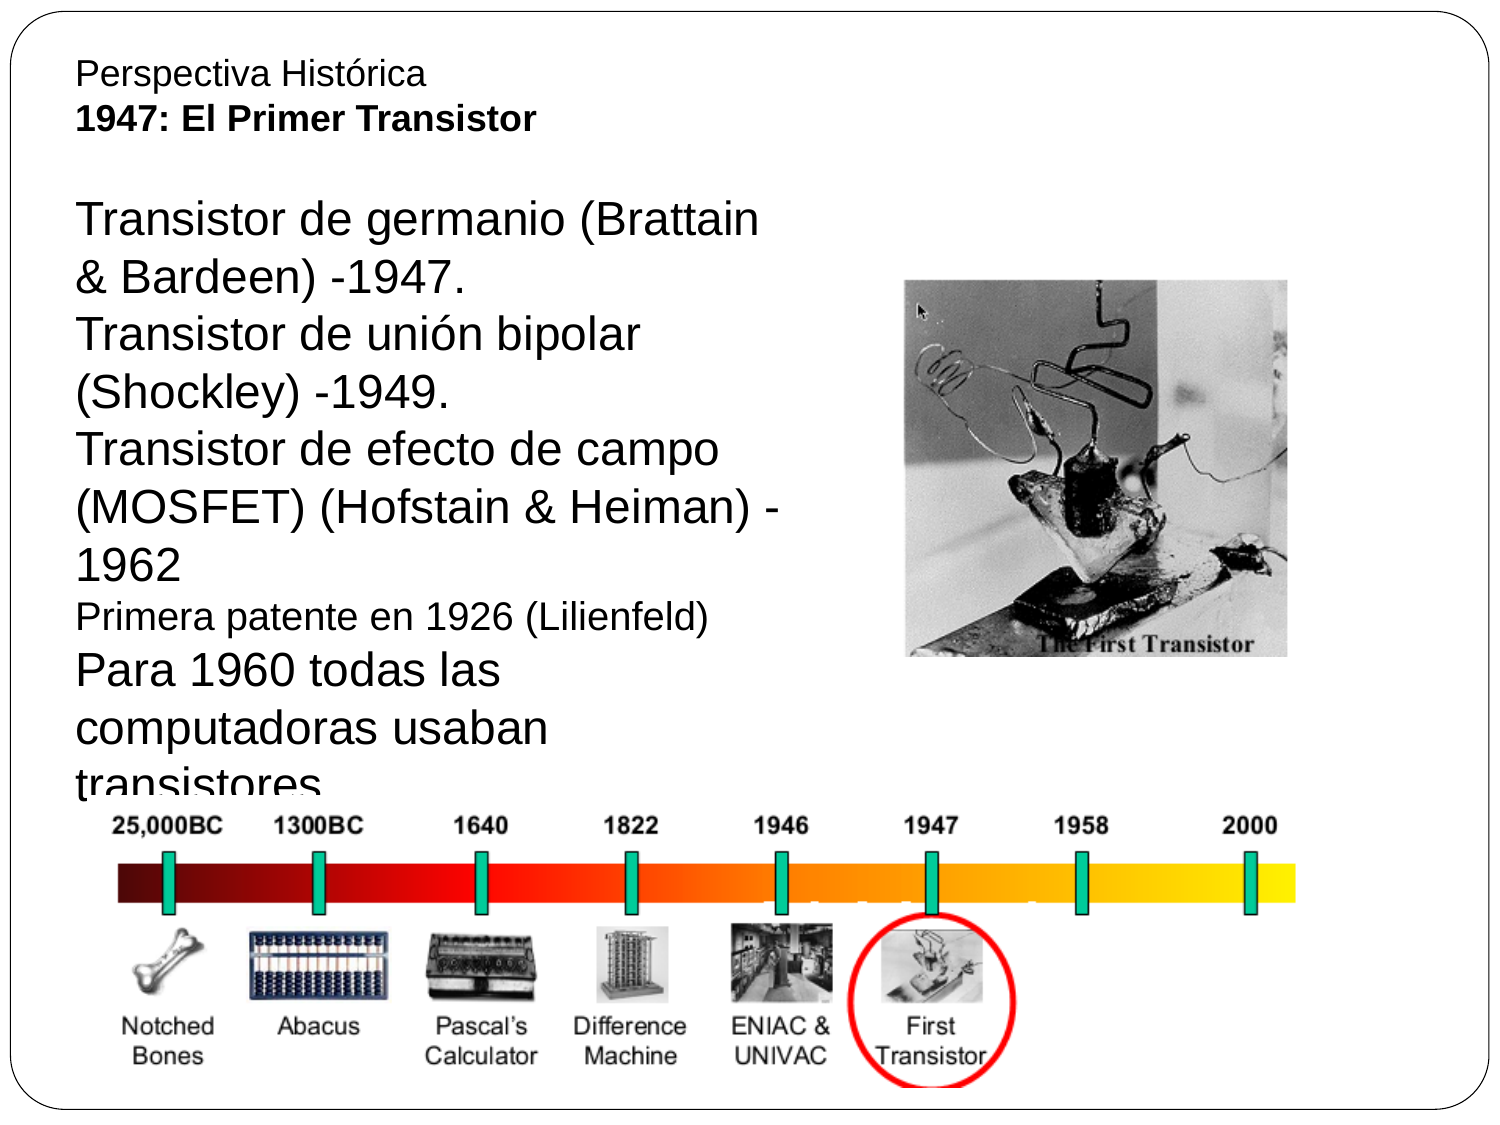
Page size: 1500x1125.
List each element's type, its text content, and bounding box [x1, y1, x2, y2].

title Perspectiva Histórica 1947: El Primer Transistor [75, 0, 1425, 188]
picture [87, 794, 1324, 1088]
list Transistor de germanio (Brattain & Bardeen) -1947. Transistor de unión bipolar (Shockley) -1949. Transistor de efecto de campo (MOSFET) (Hofstain & Heiman) -1962 Primera patente en 1926 (Lilienfeld) Para 1960 todas las computadoras usaban transistores. [75, 187, 800, 813]
picture [887, 274, 1297, 657]
